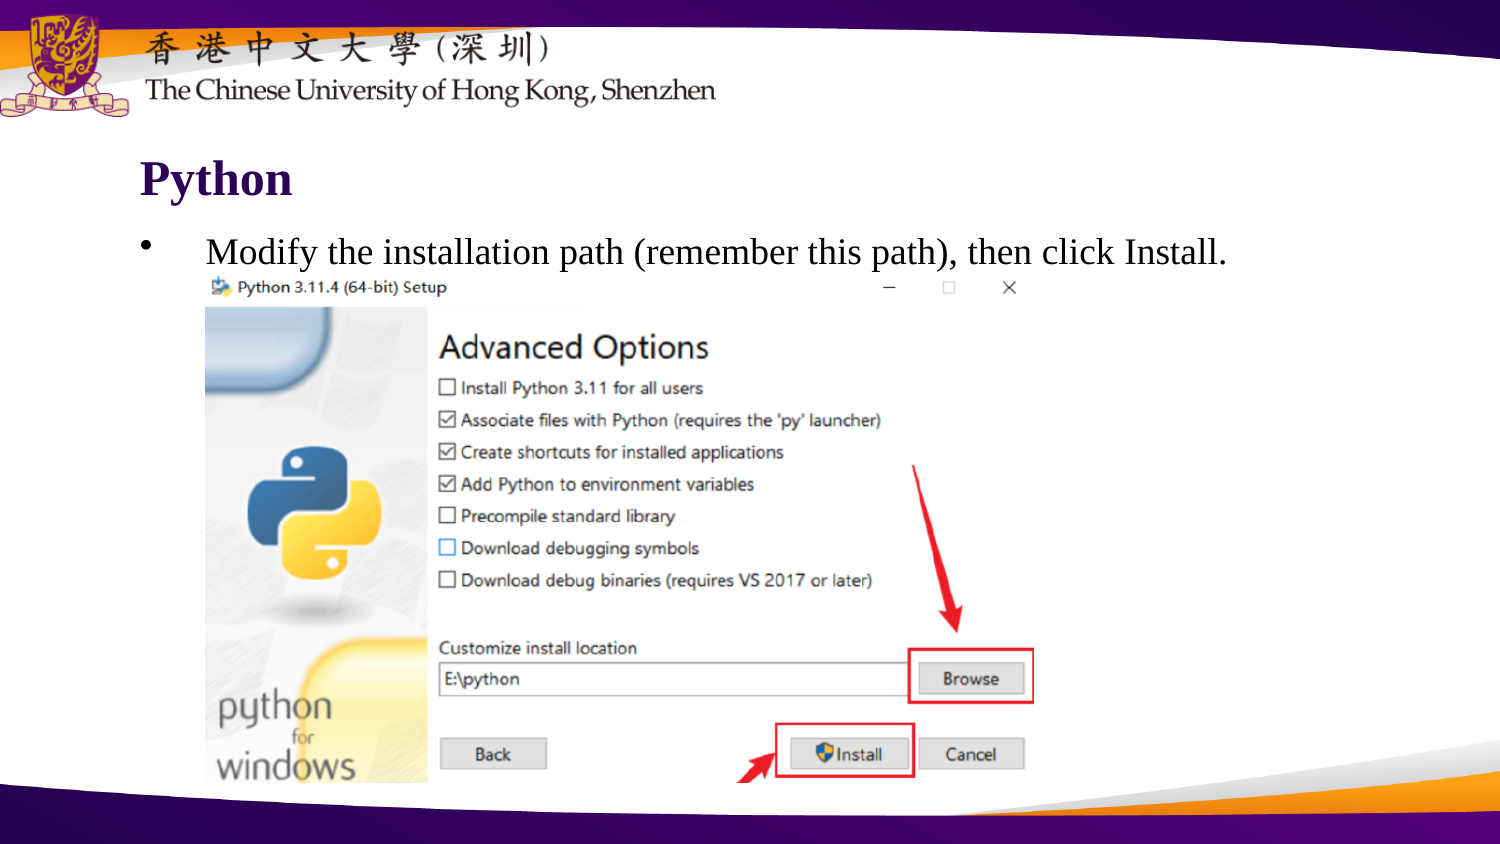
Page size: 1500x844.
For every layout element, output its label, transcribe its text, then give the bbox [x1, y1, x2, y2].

picture [0, 0, 1500, 844]
text_box Modify the installation path (remember this path), then click Install. [125, 197, 1391, 731]
text_box Python [124, 129, 1460, 221]
